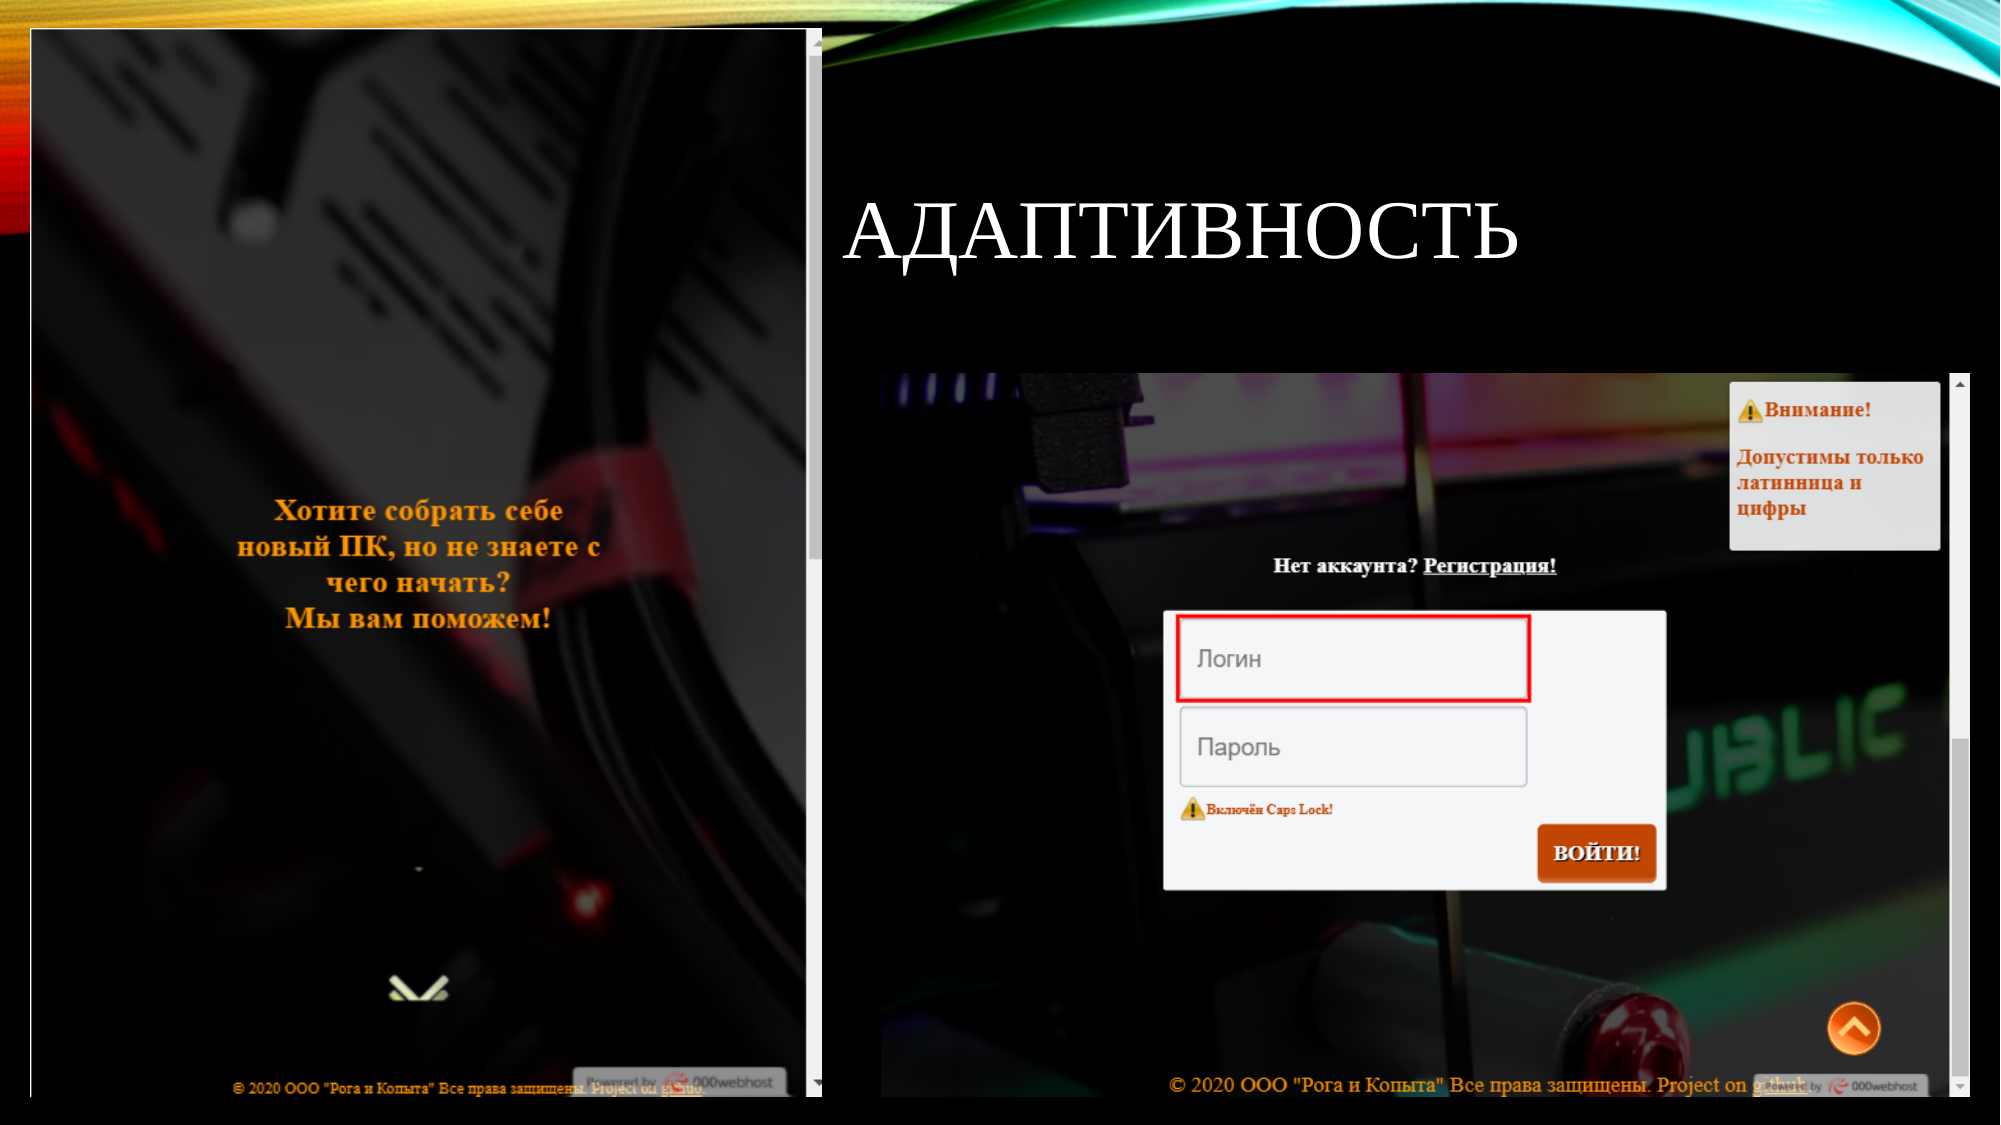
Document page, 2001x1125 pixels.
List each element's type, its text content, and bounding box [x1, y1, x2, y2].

picture [0, 0, 2000, 1097]
picture [881, 373, 1970, 1097]
title Адаптивность [822, 125, 1888, 338]
